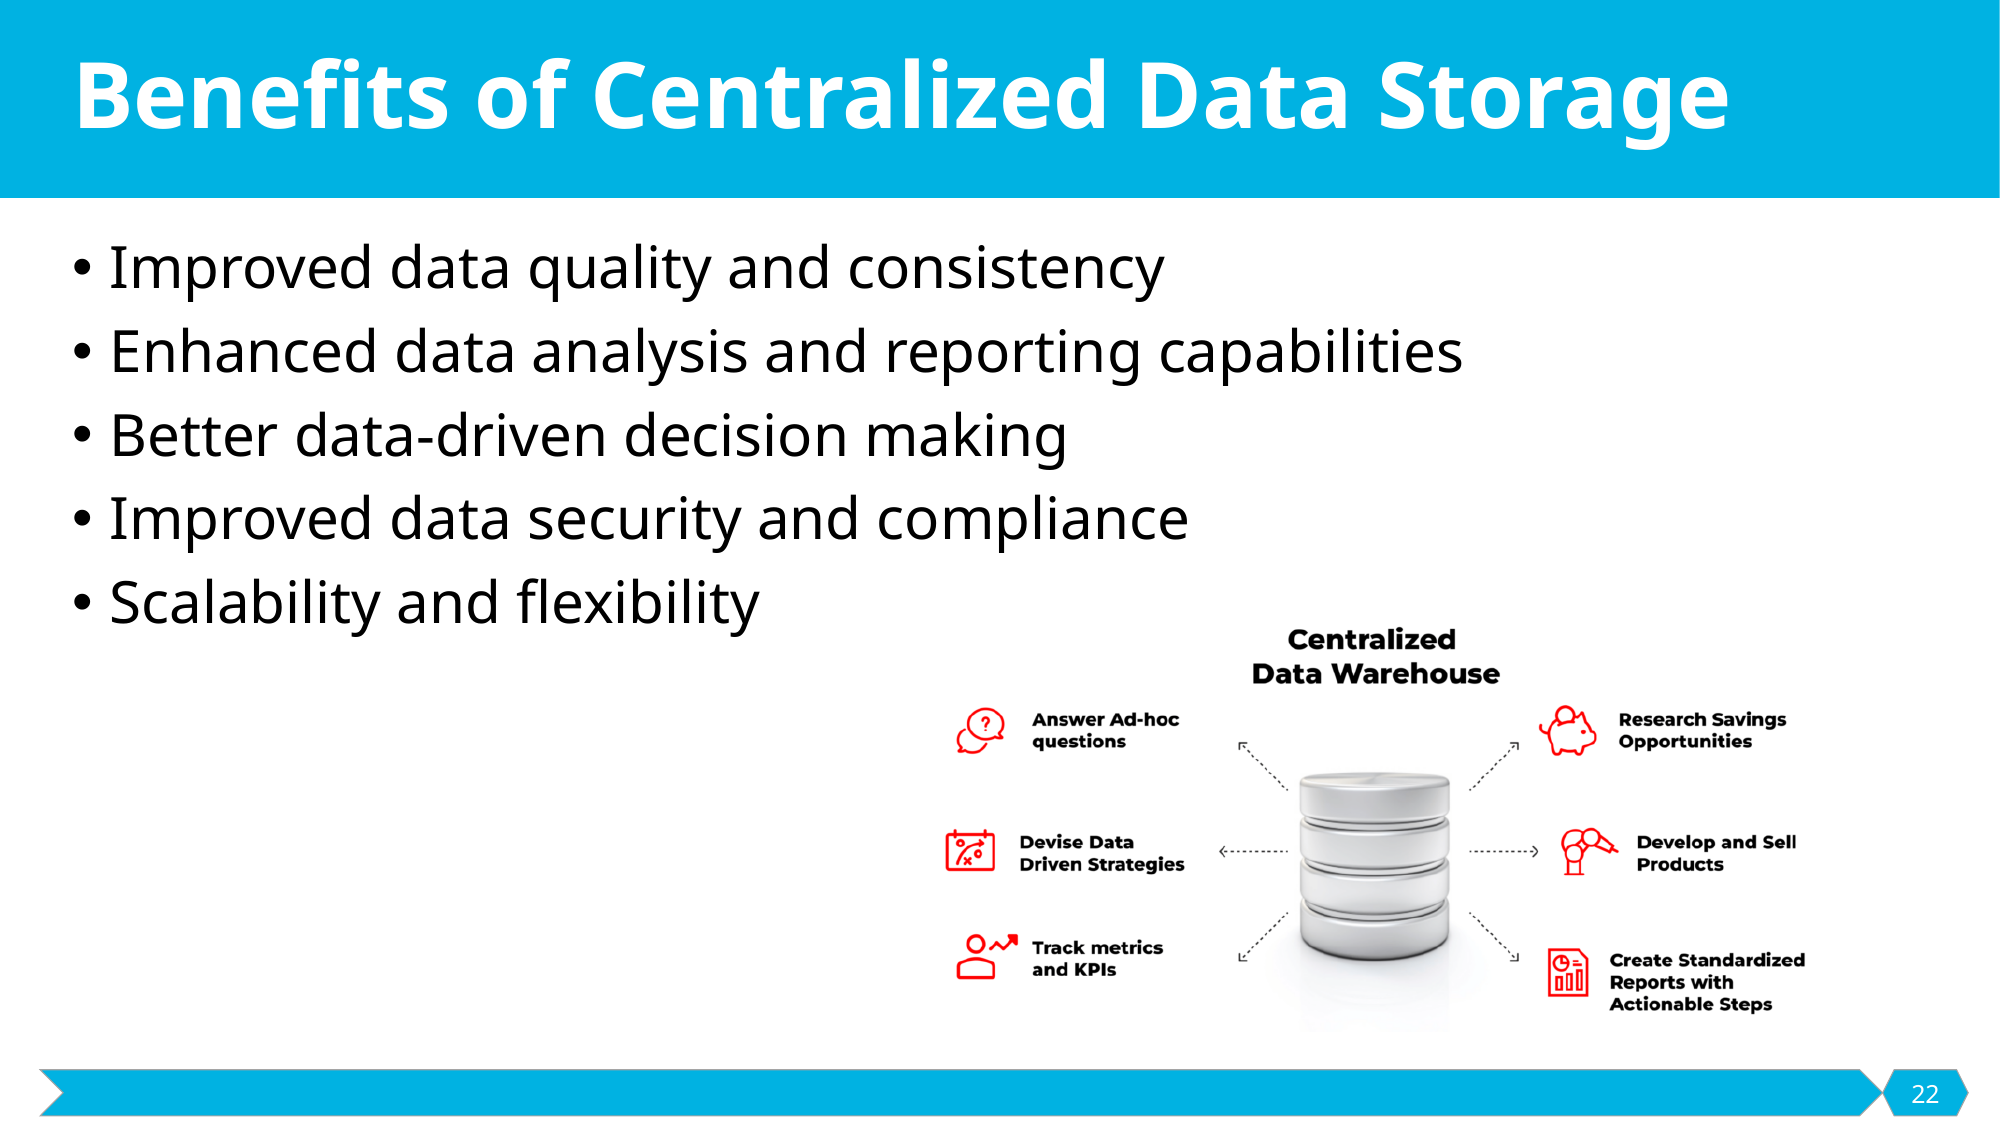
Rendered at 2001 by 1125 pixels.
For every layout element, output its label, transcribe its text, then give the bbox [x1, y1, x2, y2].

slide_number 22 [1882, 1065, 1969, 1125]
title Benefits of Centralized Data Storage [56, 0, 1969, 199]
picture [909, 605, 1866, 1032]
list Improved data quality and consistency Enhanced data analysis and reporting capabilities Better data-driven decision making Improved data security and compliance Scalability and flexibility [56, 230, 1969, 1010]
